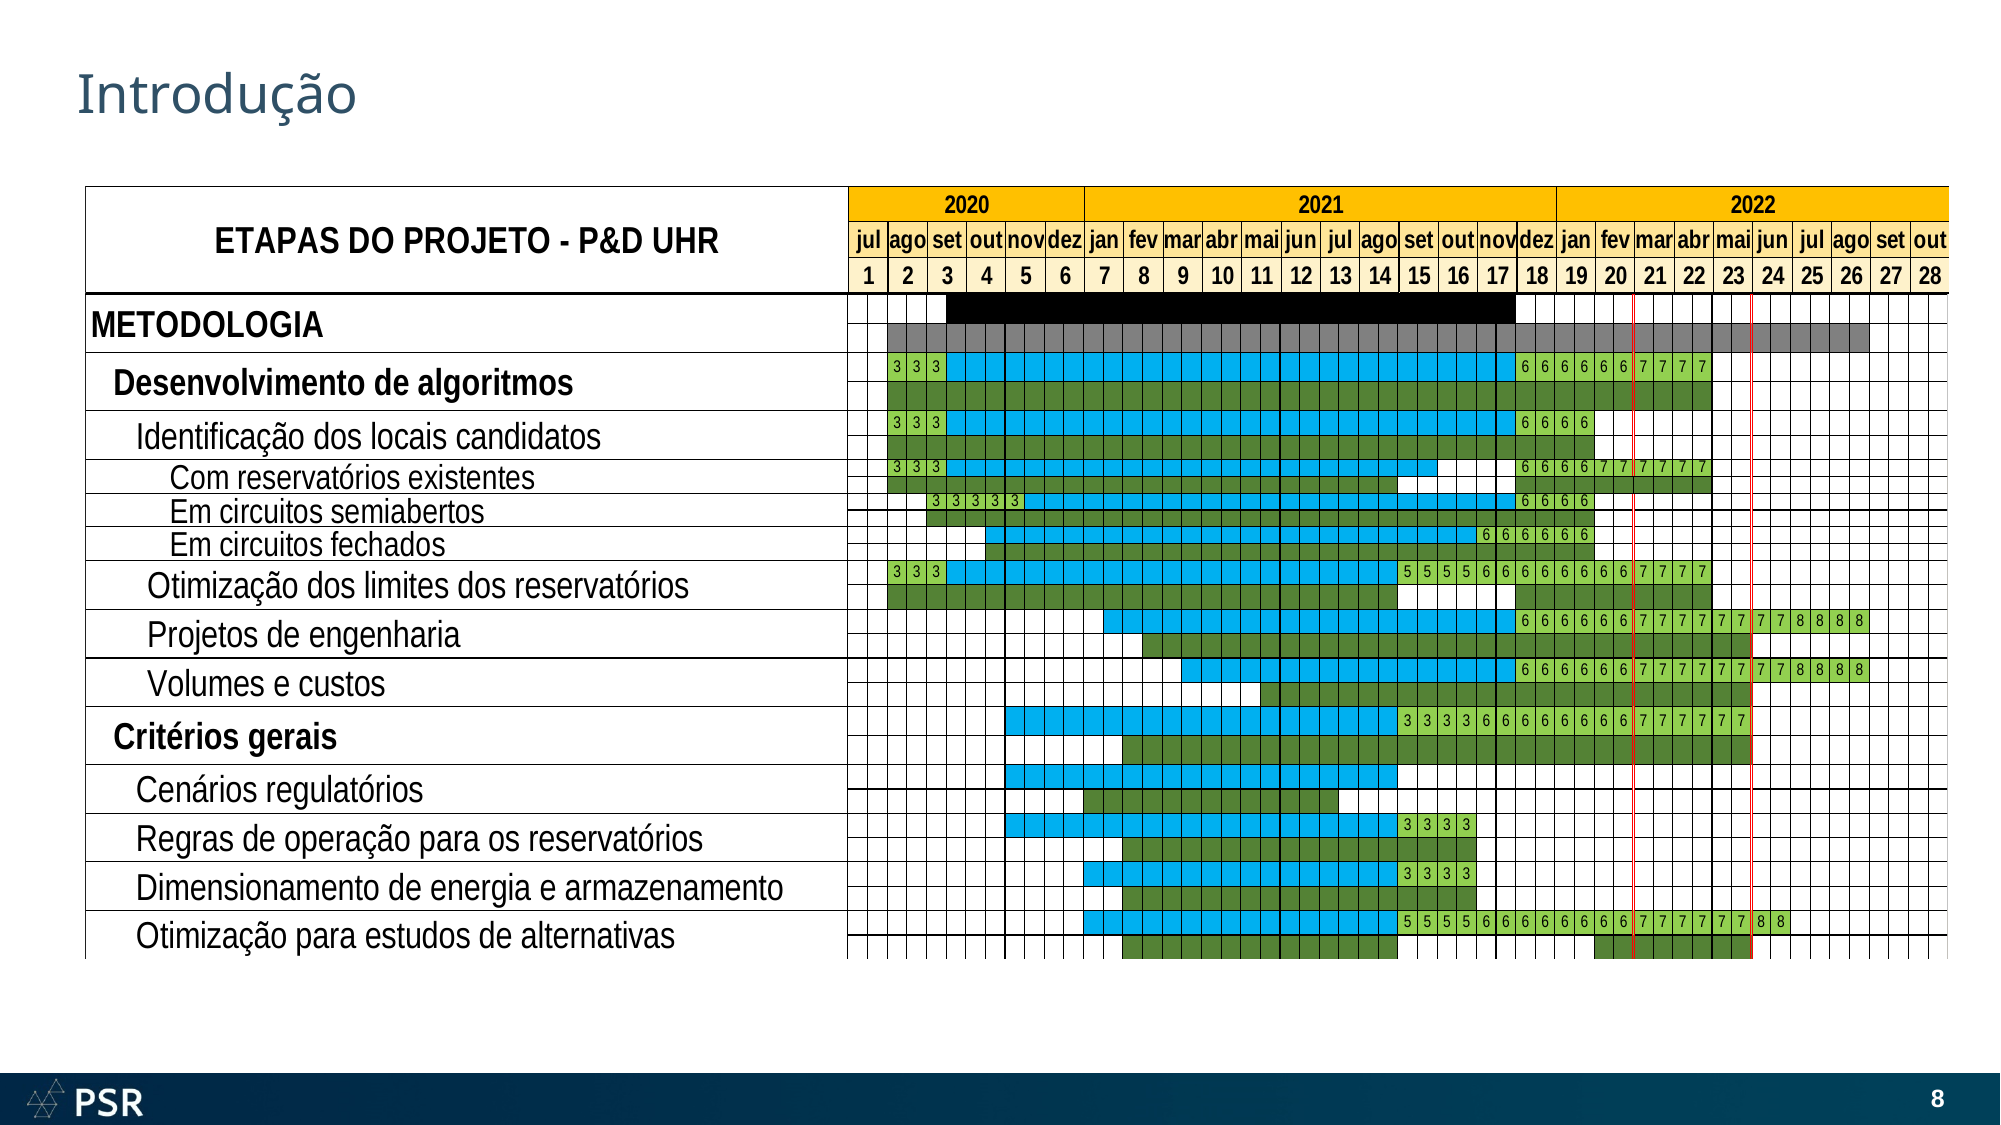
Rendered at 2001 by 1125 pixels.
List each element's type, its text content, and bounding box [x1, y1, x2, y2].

slide_number 8 [1879, 1074, 1997, 1122]
picture [0, 1073, 916, 1125]
title Introdução [62, 45, 1926, 138]
picture [84, 185, 1951, 961]
